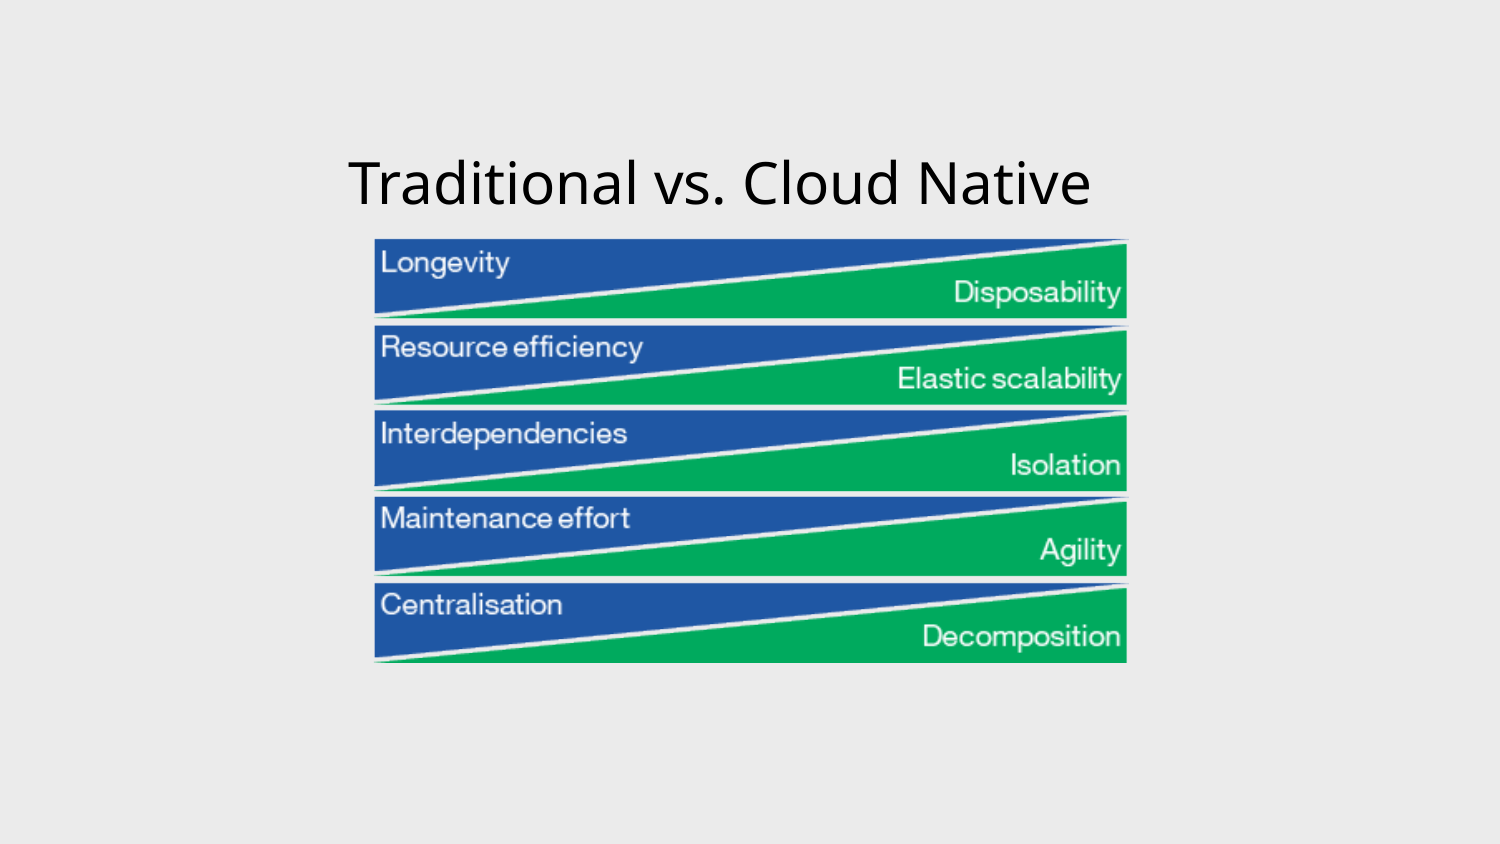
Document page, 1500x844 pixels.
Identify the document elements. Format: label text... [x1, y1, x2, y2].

picture [373, 227, 1130, 663]
title Traditional vs. Cloud Native [0, 154, 1441, 212]
